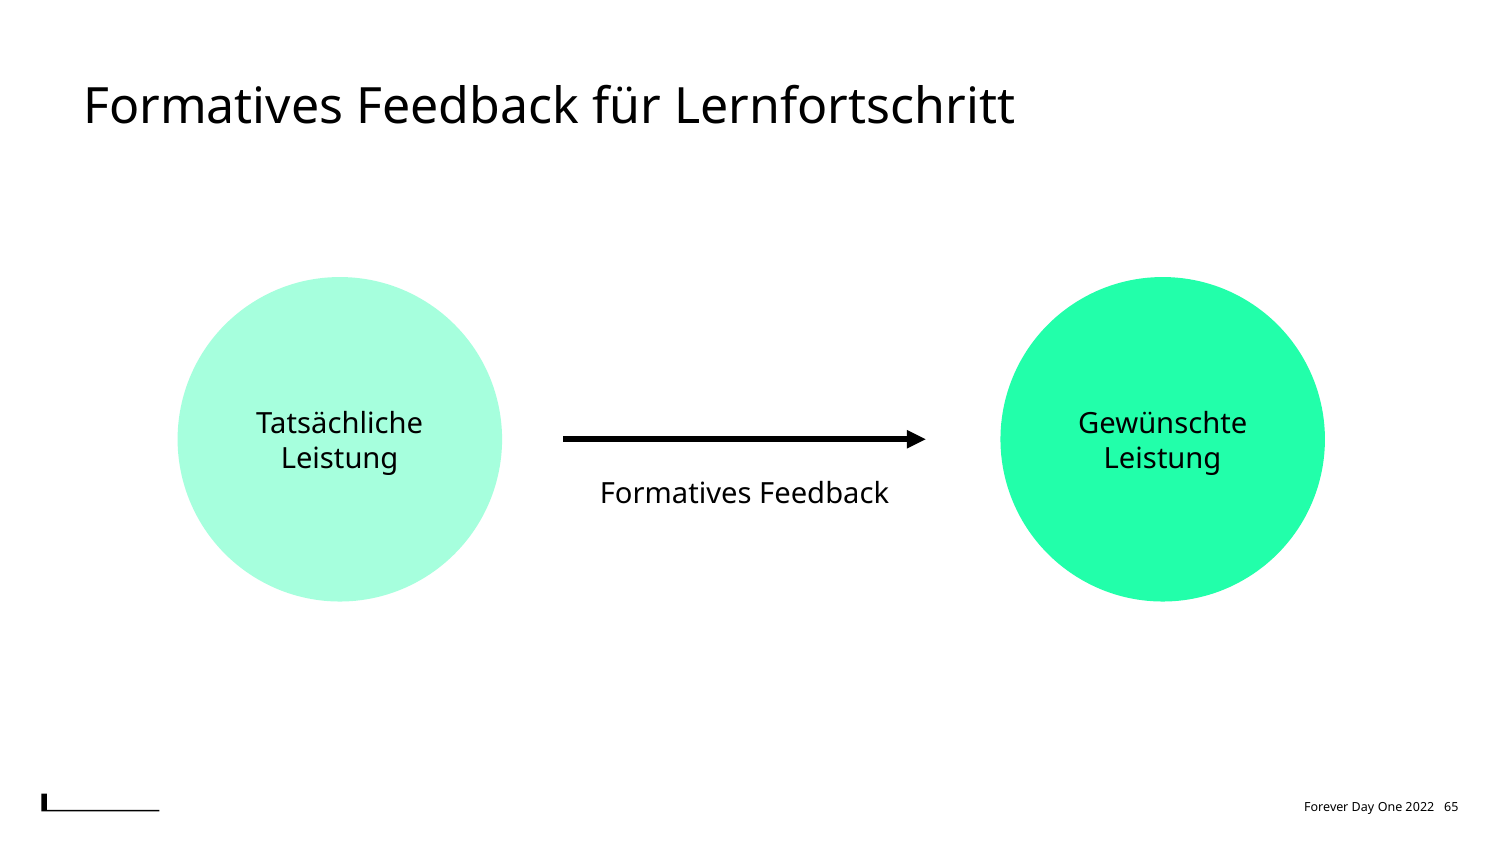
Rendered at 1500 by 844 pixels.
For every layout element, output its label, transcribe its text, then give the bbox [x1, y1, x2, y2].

text_box Formatives Feedback für Lernfortschritt [41, 31, 1454, 227]
text_box [41, 793, 160, 812]
text_box Gewünschte Leistung [1000, 277, 1325, 602]
text_box Formatives Feedback [560, 459, 929, 525]
text_box Tatsächliche Leistung [177, 277, 503, 602]
slide_number Forever Day One 2022 65 [1170, 790, 1459, 825]
